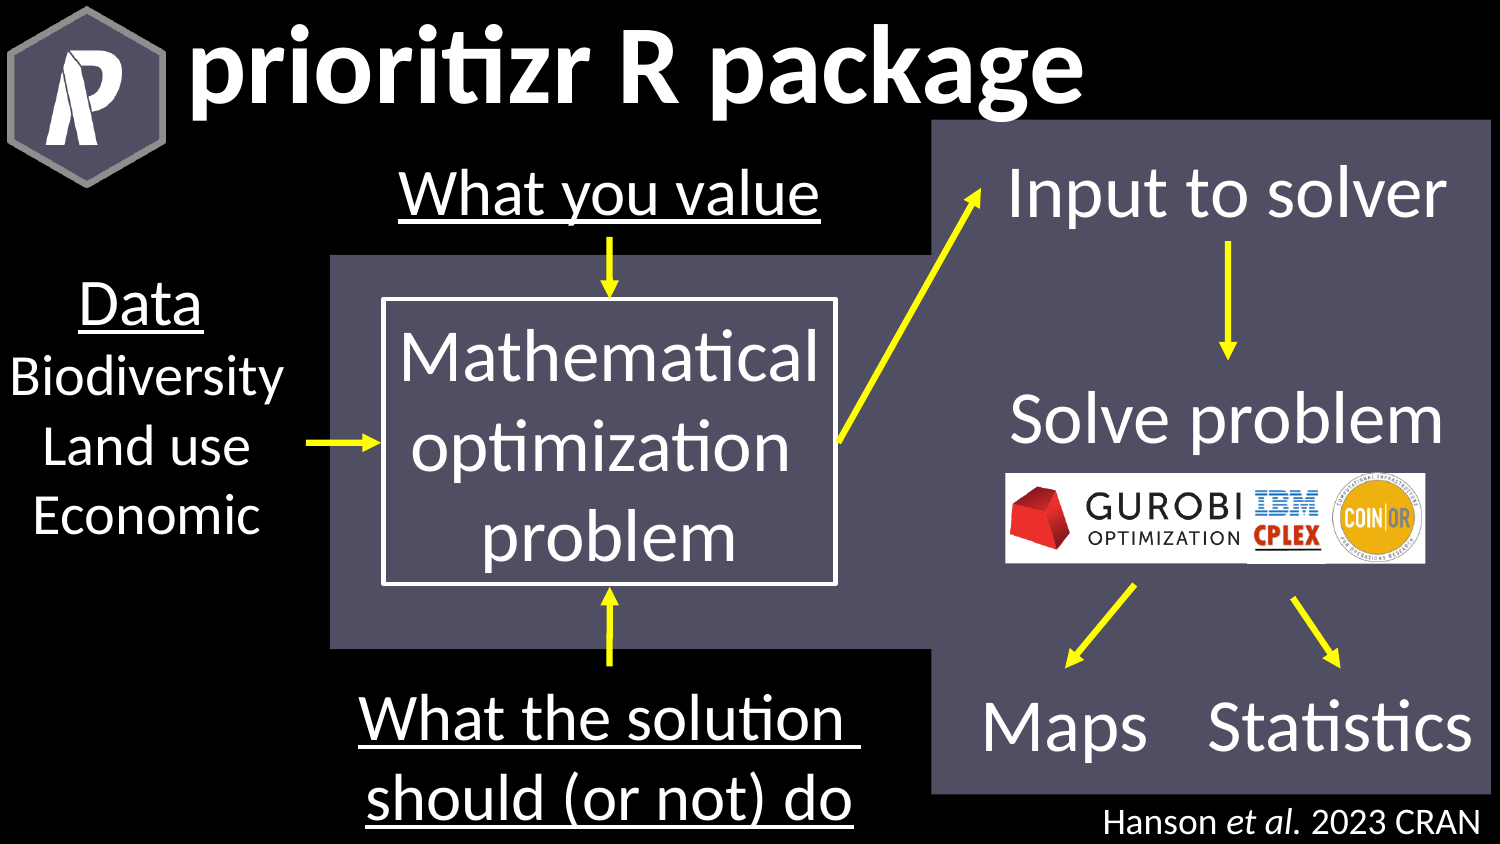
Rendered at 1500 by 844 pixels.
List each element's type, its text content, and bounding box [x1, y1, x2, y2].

text_box [328, 253, 967, 651]
text_box Statistics [1192, 668, 1489, 774]
text_box Hanson et al. 2023 CRAN [1087, 790, 1500, 844]
text_box [1221, 241, 1235, 360]
text_box [1292, 597, 1341, 669]
text_box Biodiversity Land use Economic [0, 329, 306, 555]
text_box [837, 187, 981, 444]
text_box Data [63, 251, 219, 347]
picture [1001, 472, 1327, 564]
picture [1332, 472, 1423, 562]
text_box [1420, 471, 1428, 566]
text_box What you value [383, 141, 836, 236]
text_box Input to solver [991, 135, 1465, 240]
text_box [1326, 562, 1339, 566]
text_box [603, 586, 616, 667]
text_box prioritizr R package [171, 0, 1102, 134]
picture [7, 6, 167, 189]
text_box Mathematical optimization problem [383, 299, 836, 584]
text_box Maps [965, 668, 1164, 774]
text_box [929, 118, 1493, 796]
text_box [305, 436, 382, 449]
text_box What the solution should (or not) do [315, 666, 904, 842]
text_box [603, 236, 616, 300]
text_box Solve problem [994, 360, 1462, 466]
text_box [1064, 584, 1136, 669]
